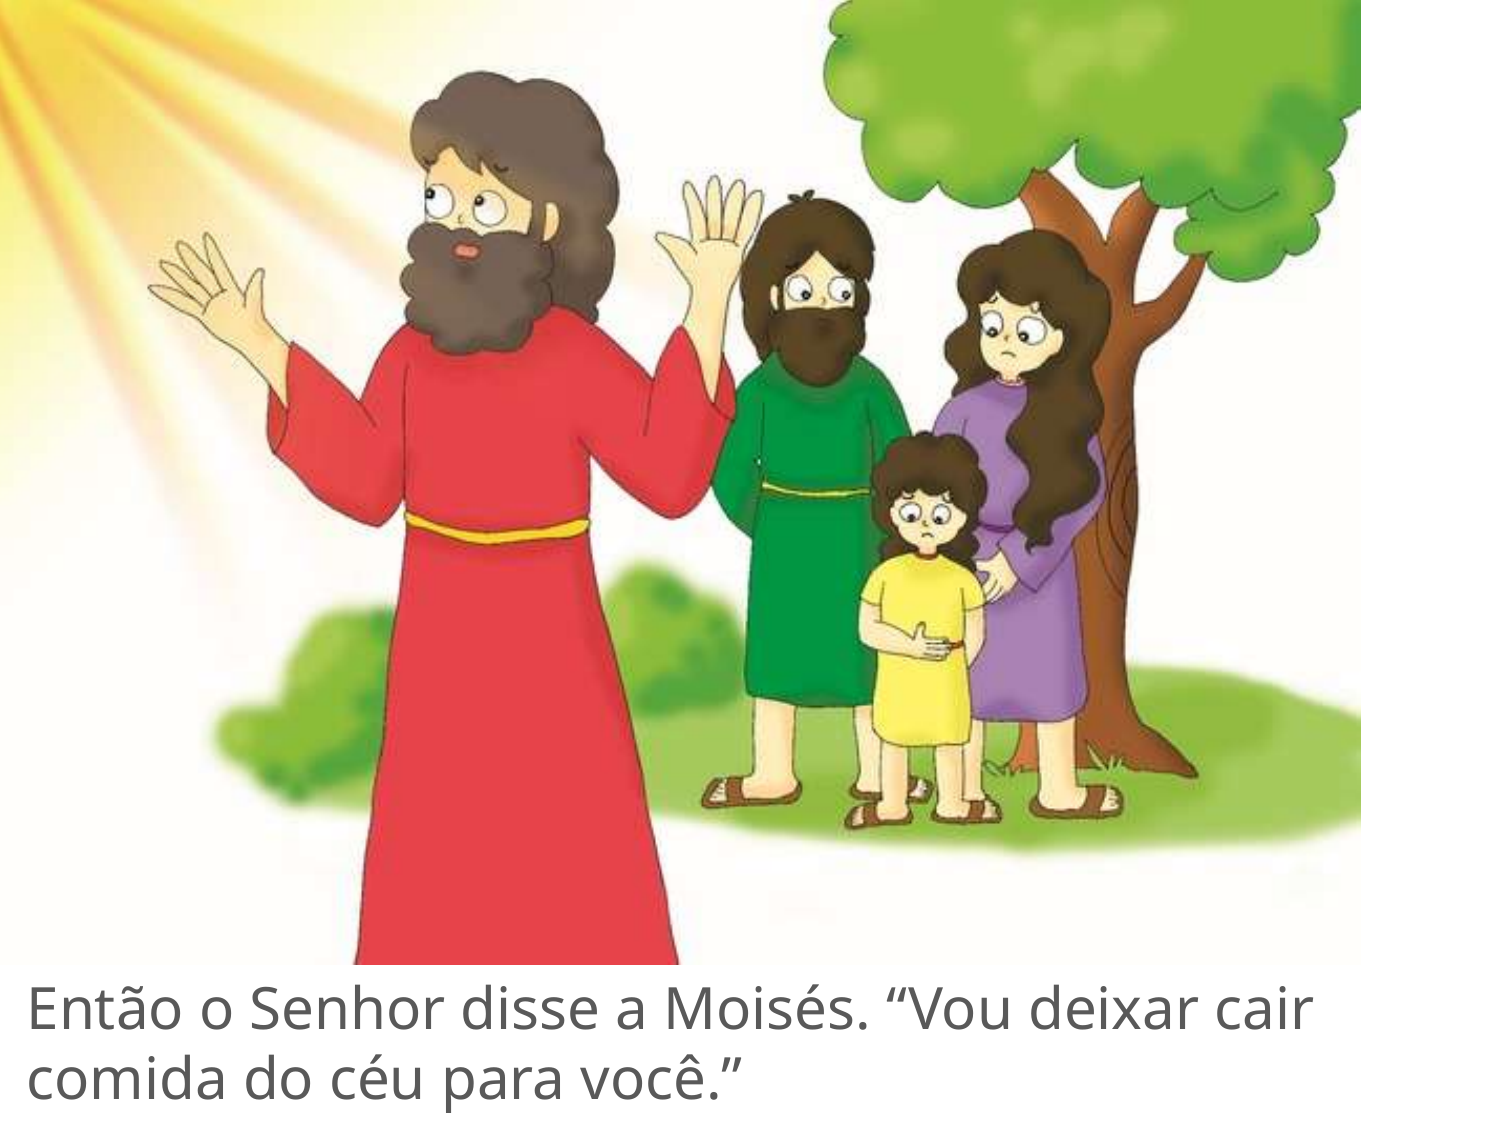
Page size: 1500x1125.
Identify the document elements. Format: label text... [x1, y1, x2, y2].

text_box Então o Senhor disse a Moisés. “Vou deixar cair comida do céu para você.” [11, 964, 1483, 1119]
picture [0, 0, 1362, 965]
